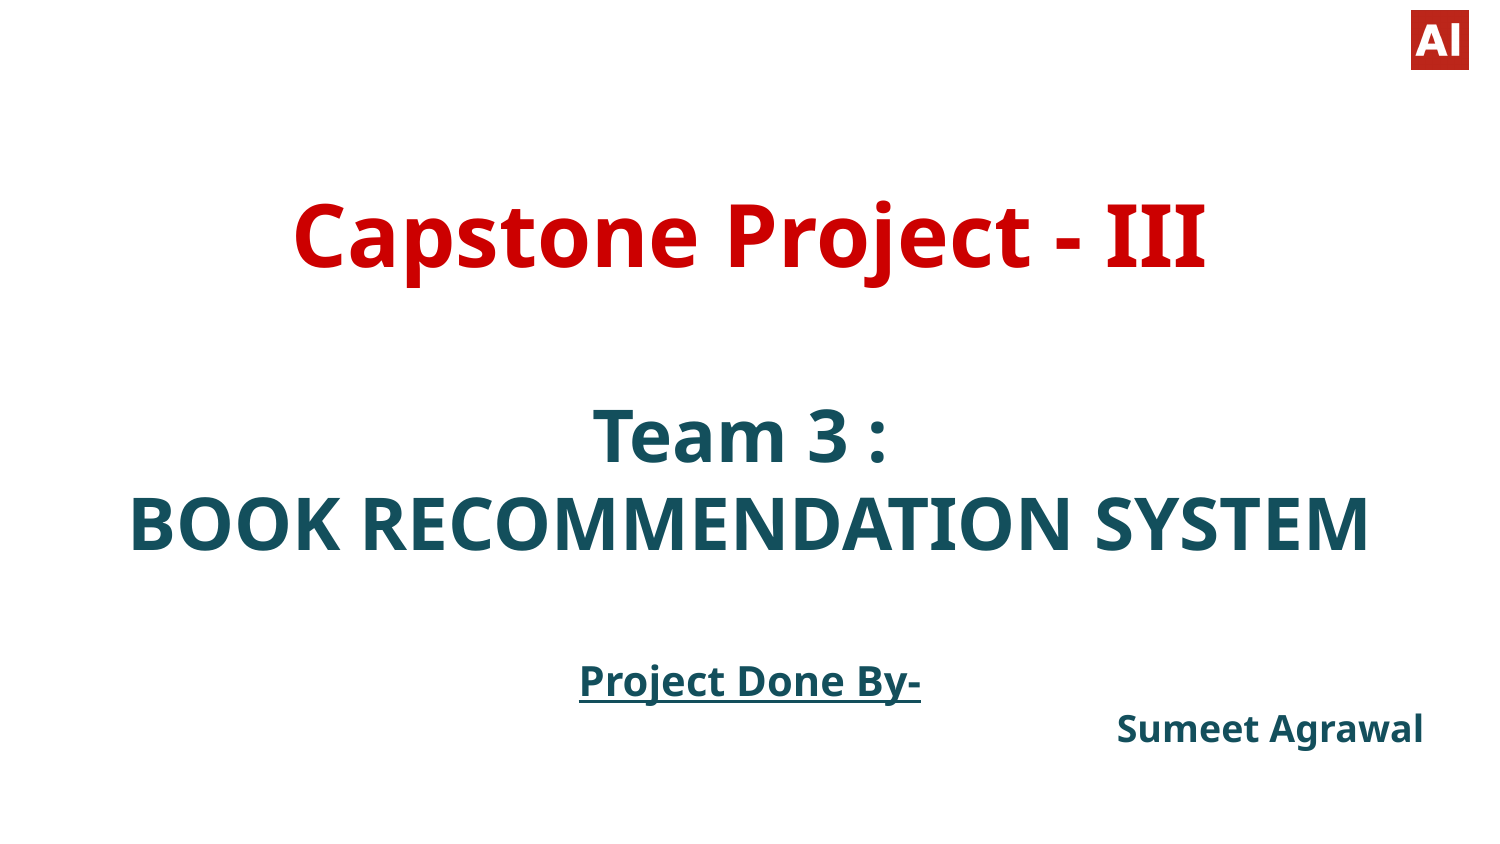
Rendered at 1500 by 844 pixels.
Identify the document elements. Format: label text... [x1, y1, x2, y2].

title Capstone Project - III Team 3 : BOOK RECOMMENDATION SYSTEM Project Done By- Sumeet Agrawal [51, 225, 1449, 800]
picture [1411, 10, 1469, 70]
